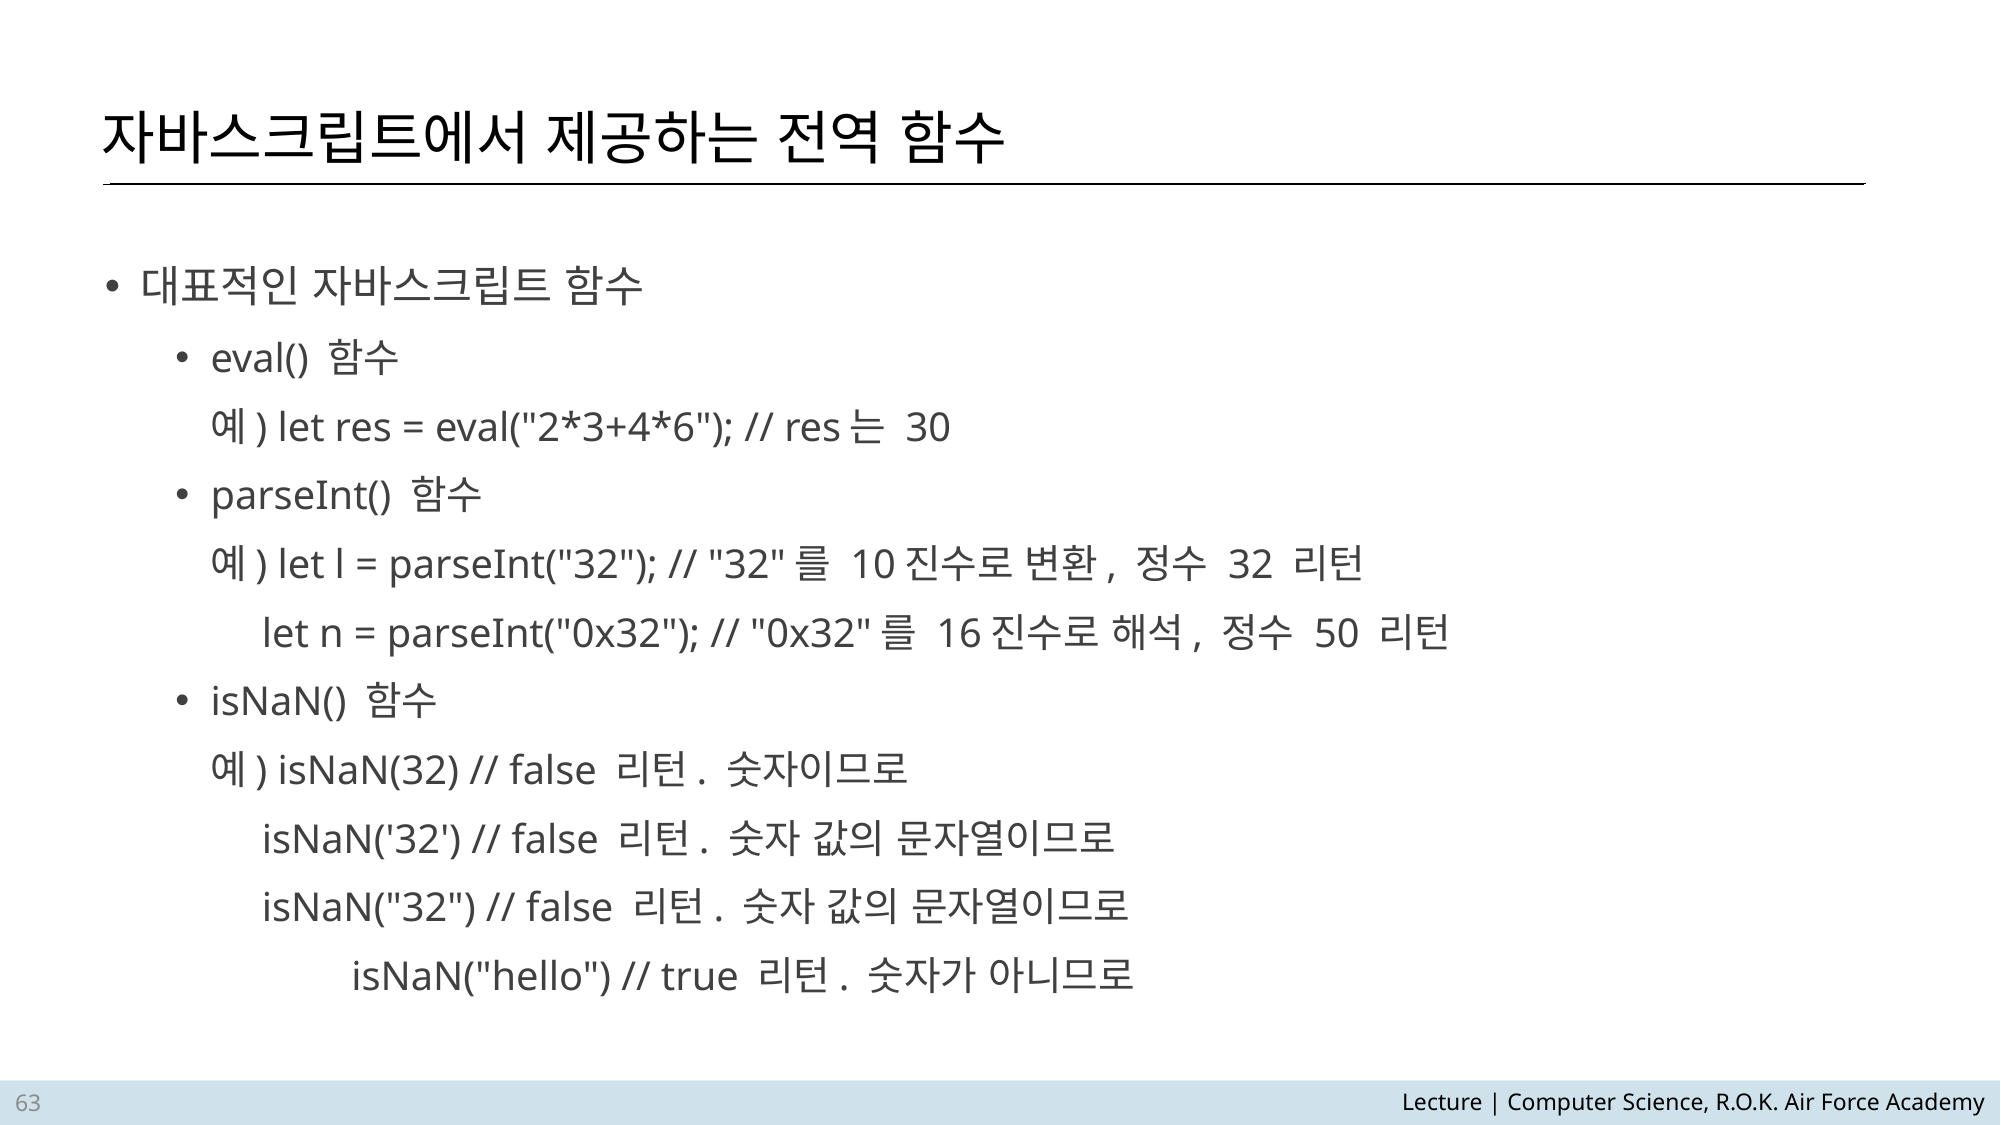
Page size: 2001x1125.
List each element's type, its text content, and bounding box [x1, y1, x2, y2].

list 대표적인 자바스크립트 함수 eval() 함수 예) let res = eval("2*3+4*6"); // res는 30 parseInt() 함수 예) let l = parseInt("32"); // "32"를 10진수로 변환, 정수 32 리턴 let n = parseInt("0x32"); // "0x32"를 16진수로 해석, 정수 50 리턴 isNaN() 함수 예) isNaN(32) // false 리턴. 숫자이므로 isNaN('32') // false 리턴. 숫자 값의 문자열이므로 isNaN("32") // false 리턴. 숫자 값의 문자열이므로 isNaN("hello") // true 리턴. 숫자가 아니므로 [89, 238, 1863, 1014]
list 자바스크립트에서 제공하는 전역 함수 [90, 109, 1862, 172]
slide_number 63 [0, 1086, 114, 1123]
